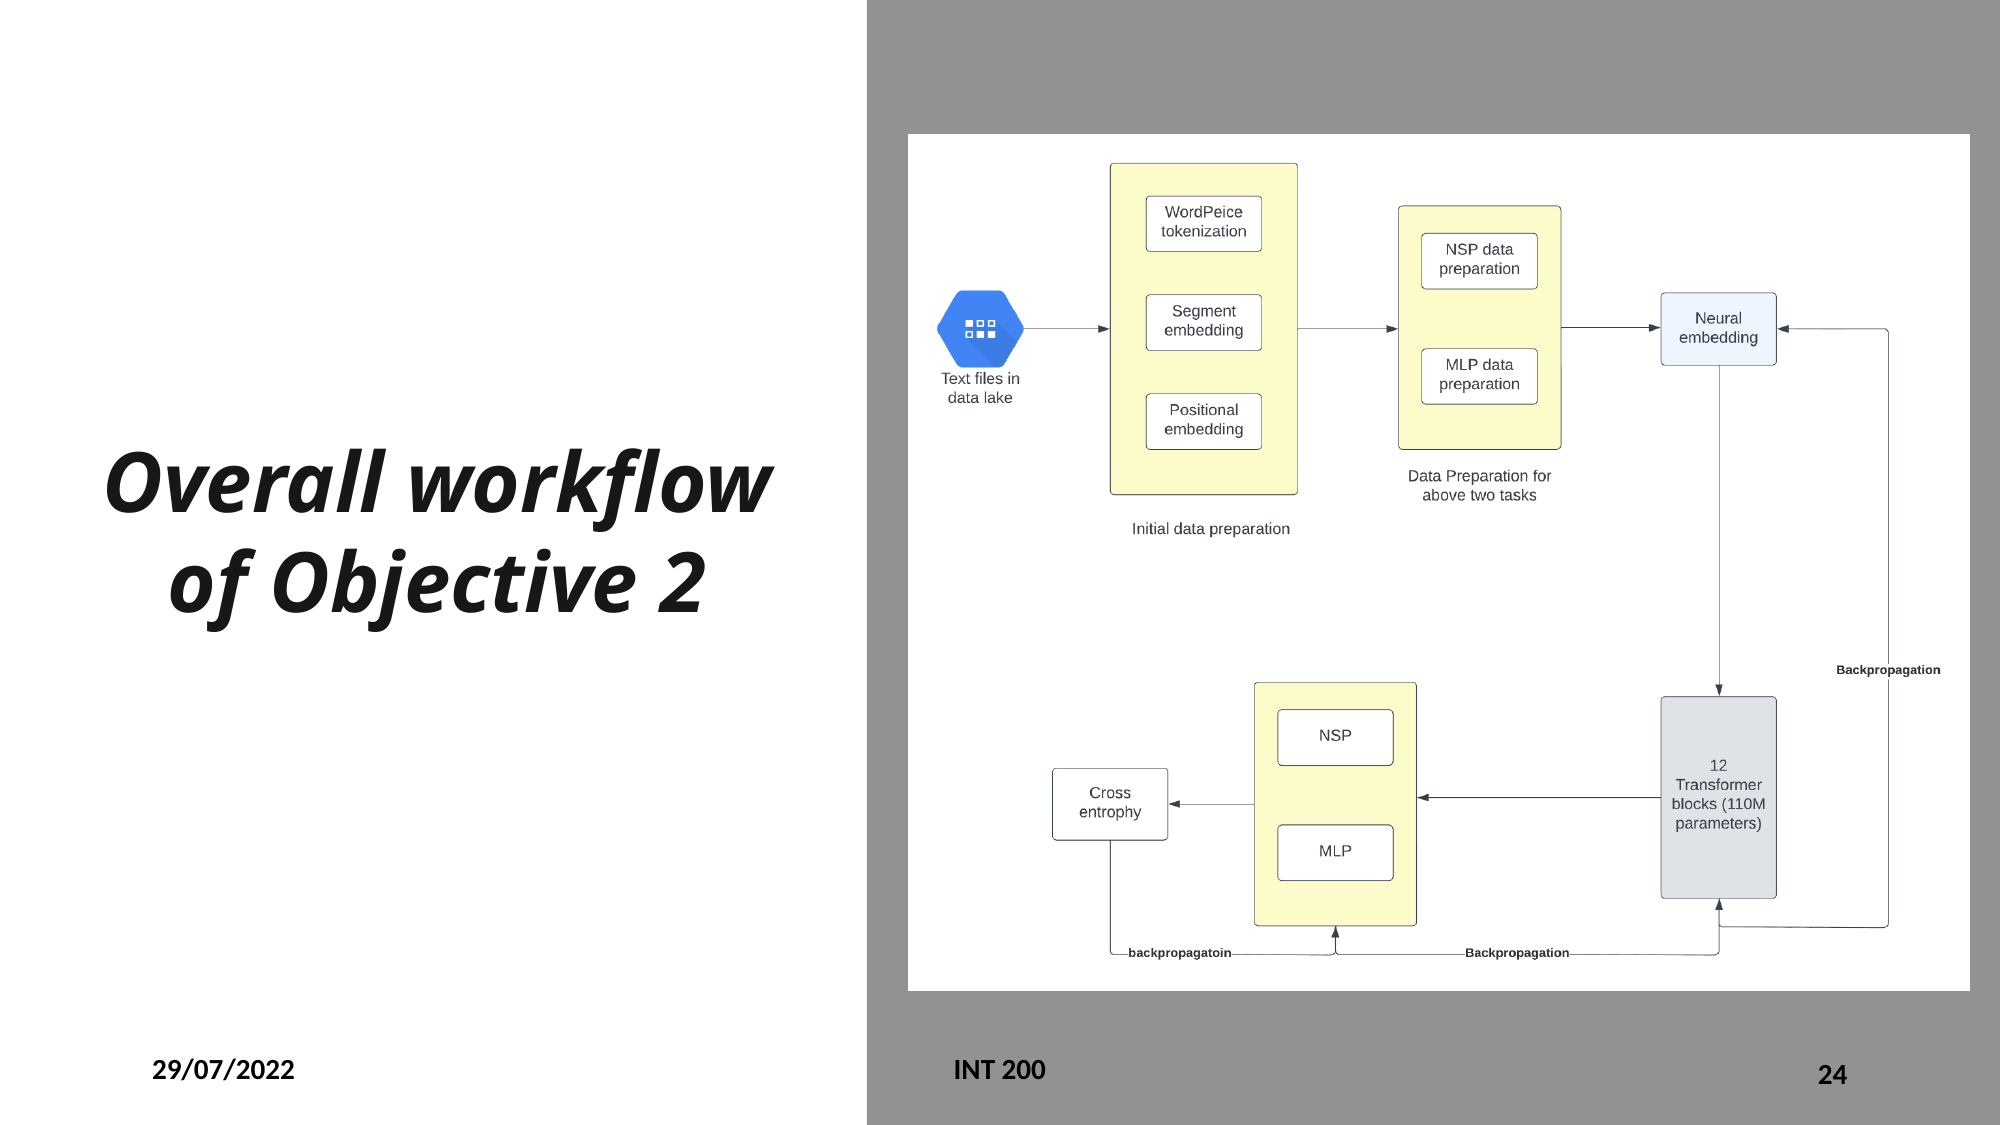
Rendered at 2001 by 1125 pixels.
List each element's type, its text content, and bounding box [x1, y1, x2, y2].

picture [908, 134, 1970, 991]
text_box 29/07/2022 [137, 1042, 588, 1103]
text_box INT 200 [662, 1042, 1338, 1103]
slide_number 24 [1412, 1042, 1863, 1103]
text_box [866, 0, 2000, 1125]
text_box Overall workflow of Objective 2 [70, 424, 804, 634]
